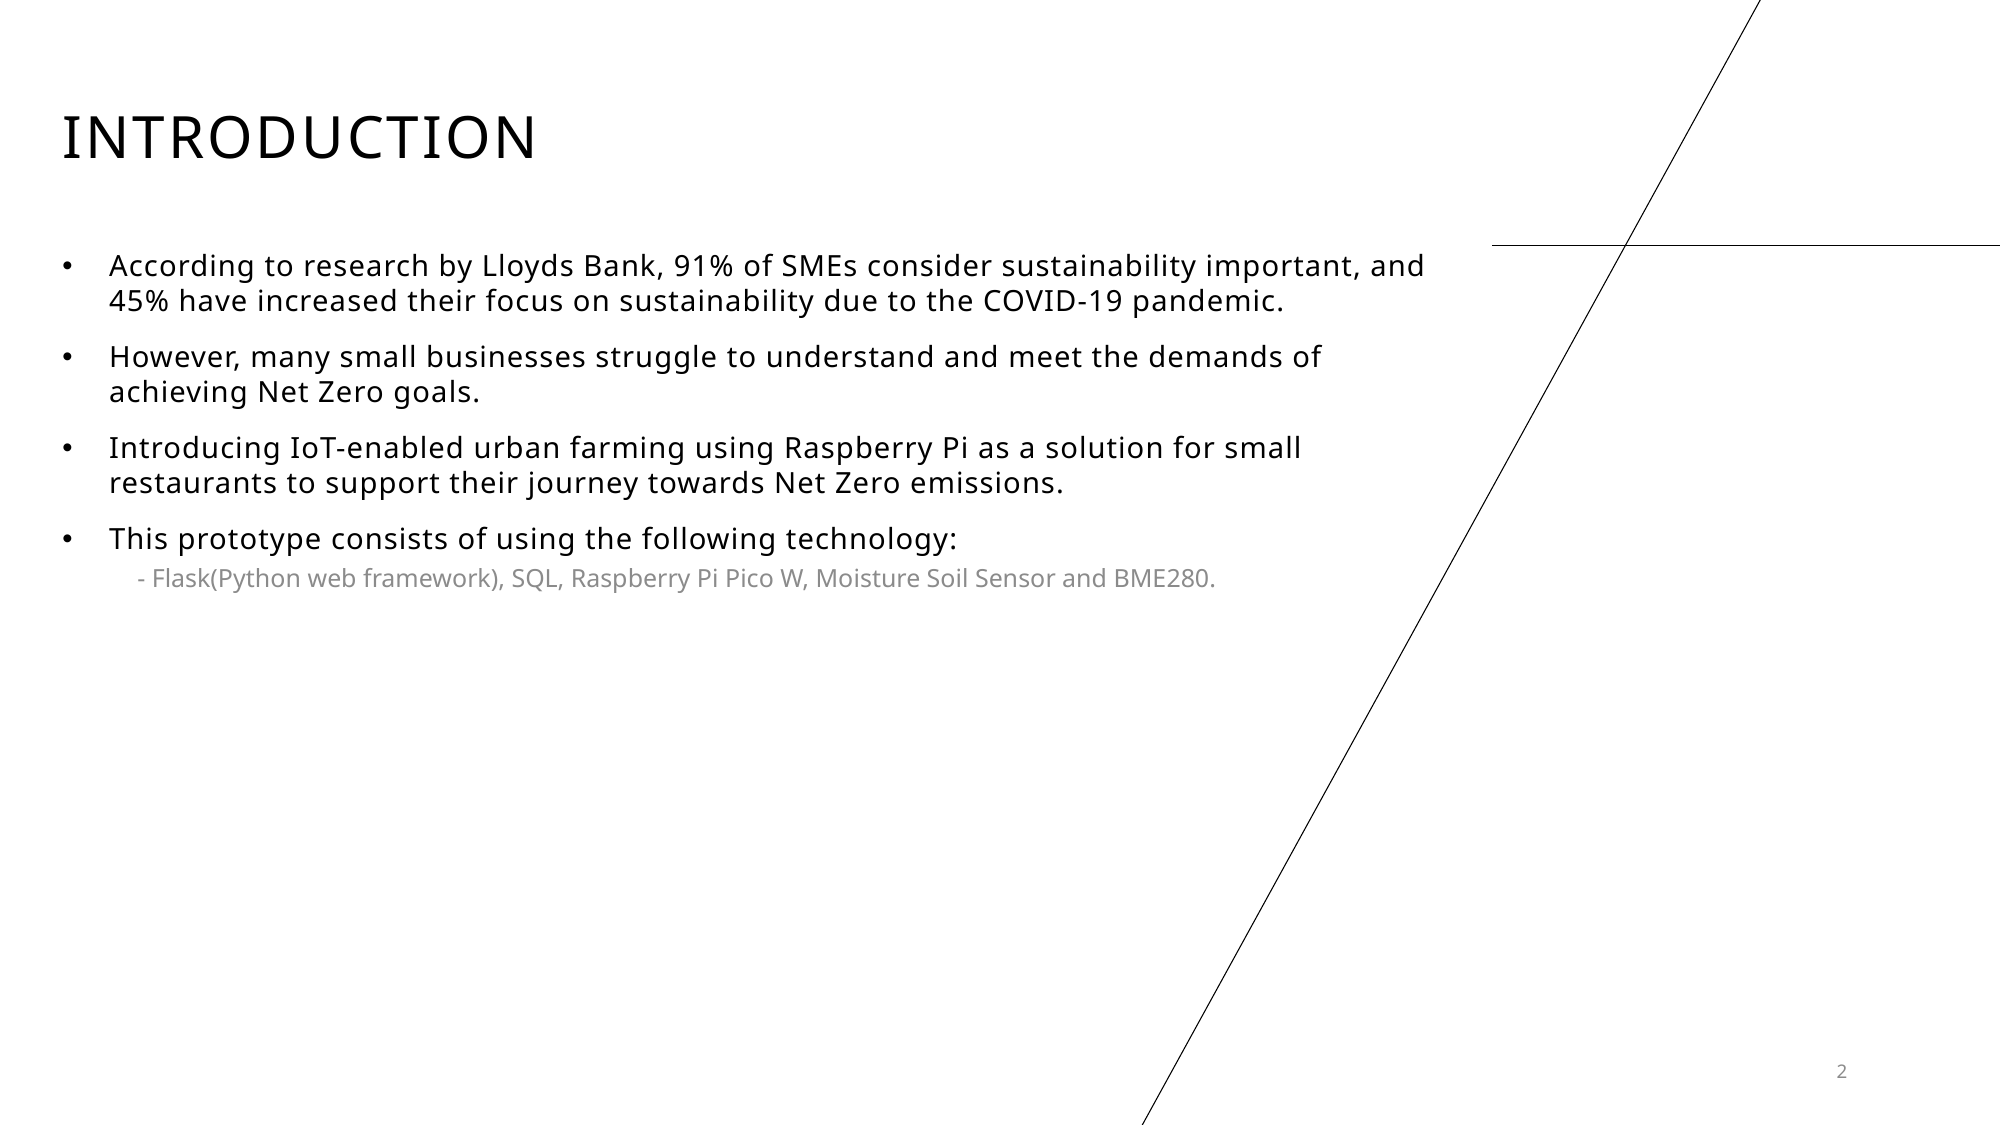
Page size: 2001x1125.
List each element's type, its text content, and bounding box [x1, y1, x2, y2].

title Introduction [47, 46, 886, 179]
list According to research by Lloyds Bank, 91% of SMEs consider sustainability important, and 45% have increased their focus on sustainability due to the COVID-19 pandemic. However, many small businesses struggle to understand and meet the demands of achieving Net Zero goals. Introducing IoT-enabled urban farming using Raspberry Pi as a solution for small restaurants to support their journey towards Net Zero emissions. This prototype consists of using the following technology: - Flask(Python web framework), SQL, Raspberry Pi Pico W, Moisture Soil Sensor and BME280. [47, 239, 1461, 618]
slide_number 2 [1412, 1042, 1863, 1103]
